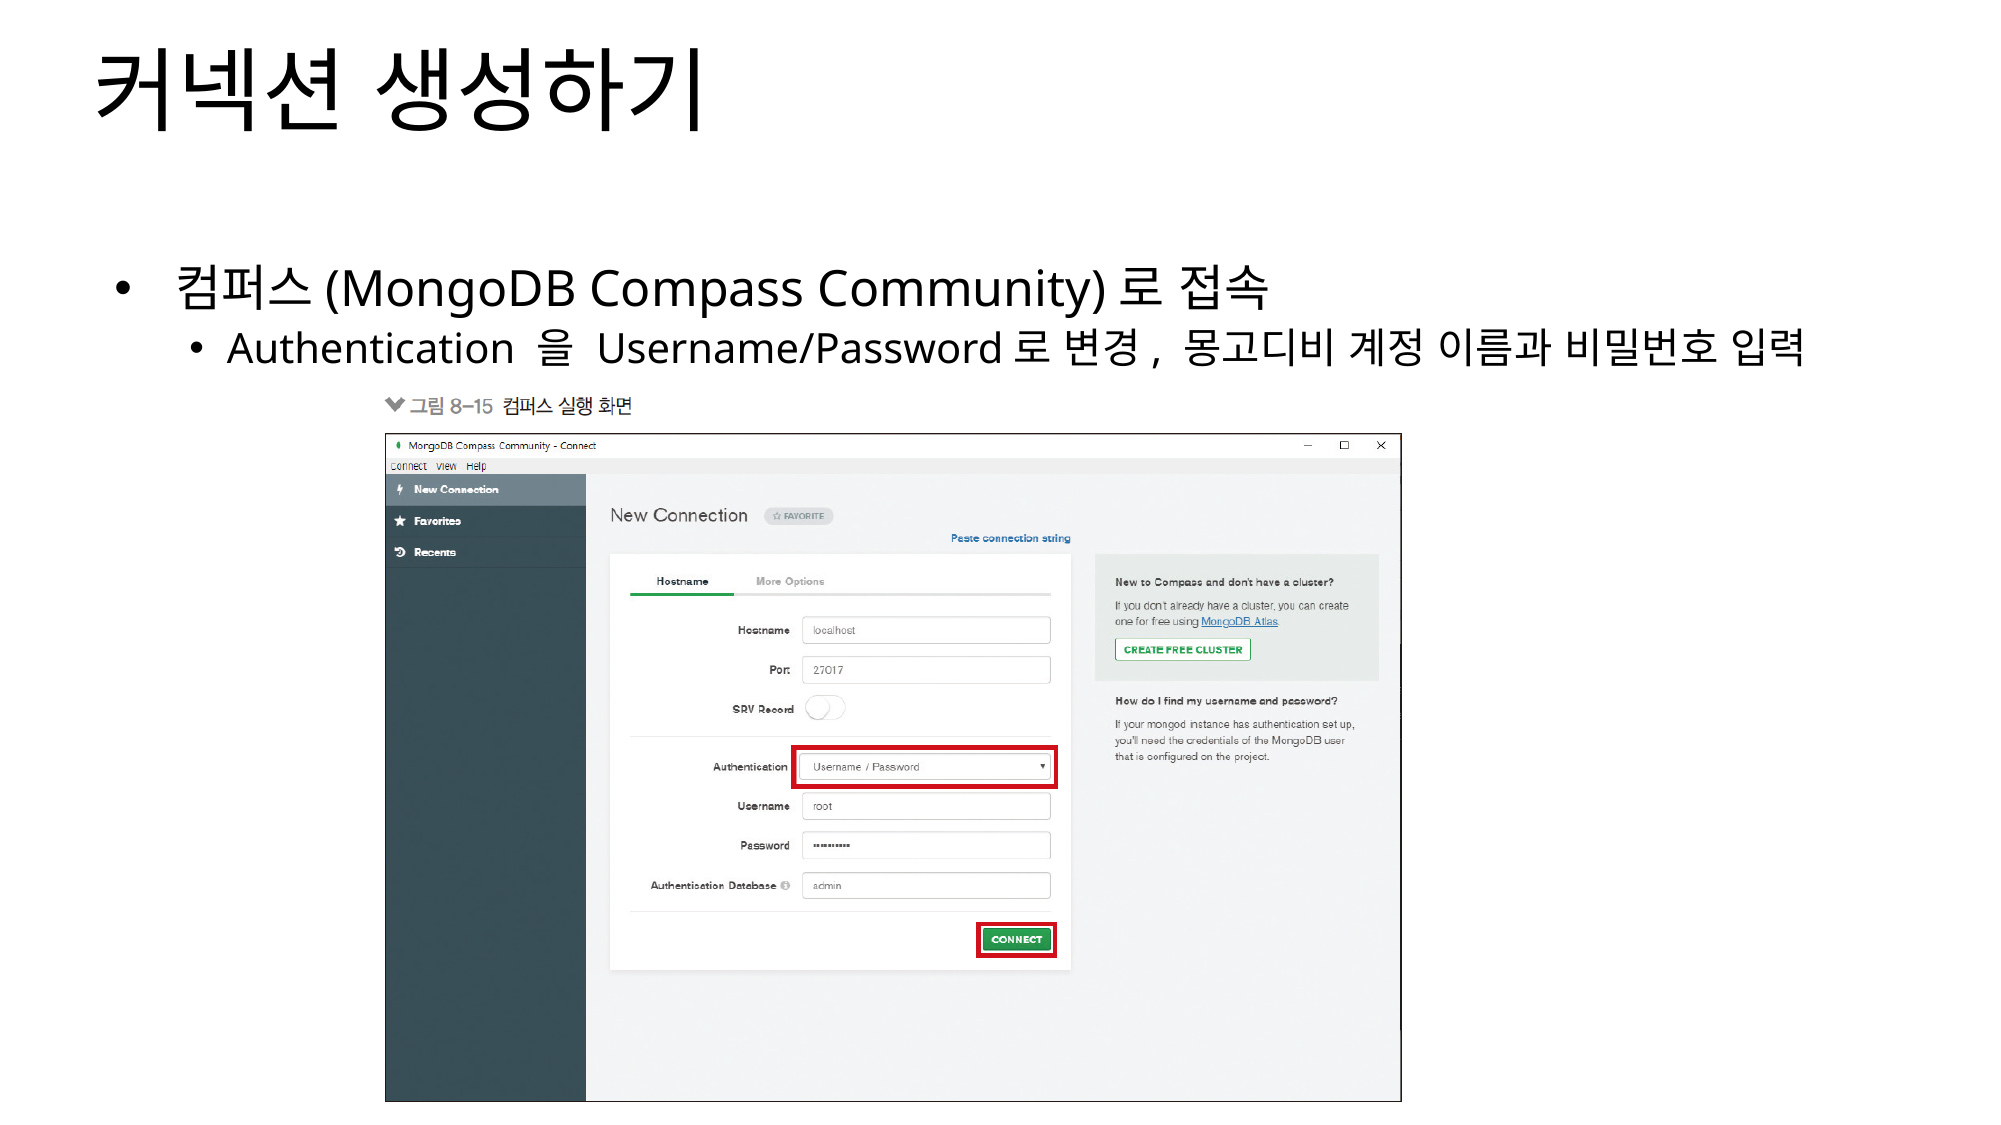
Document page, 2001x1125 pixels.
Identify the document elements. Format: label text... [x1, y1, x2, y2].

text_box 커넥션 생성하기 [78, 38, 1804, 256]
text_box 컴퍼스(MongoDB Compass Community)로 접속 Authentication 을 Username/Password로 변경, 몽고디비 계정 이름과 비밀번호 입력 [99, 255, 1939, 970]
picture [382, 390, 1404, 1107]
